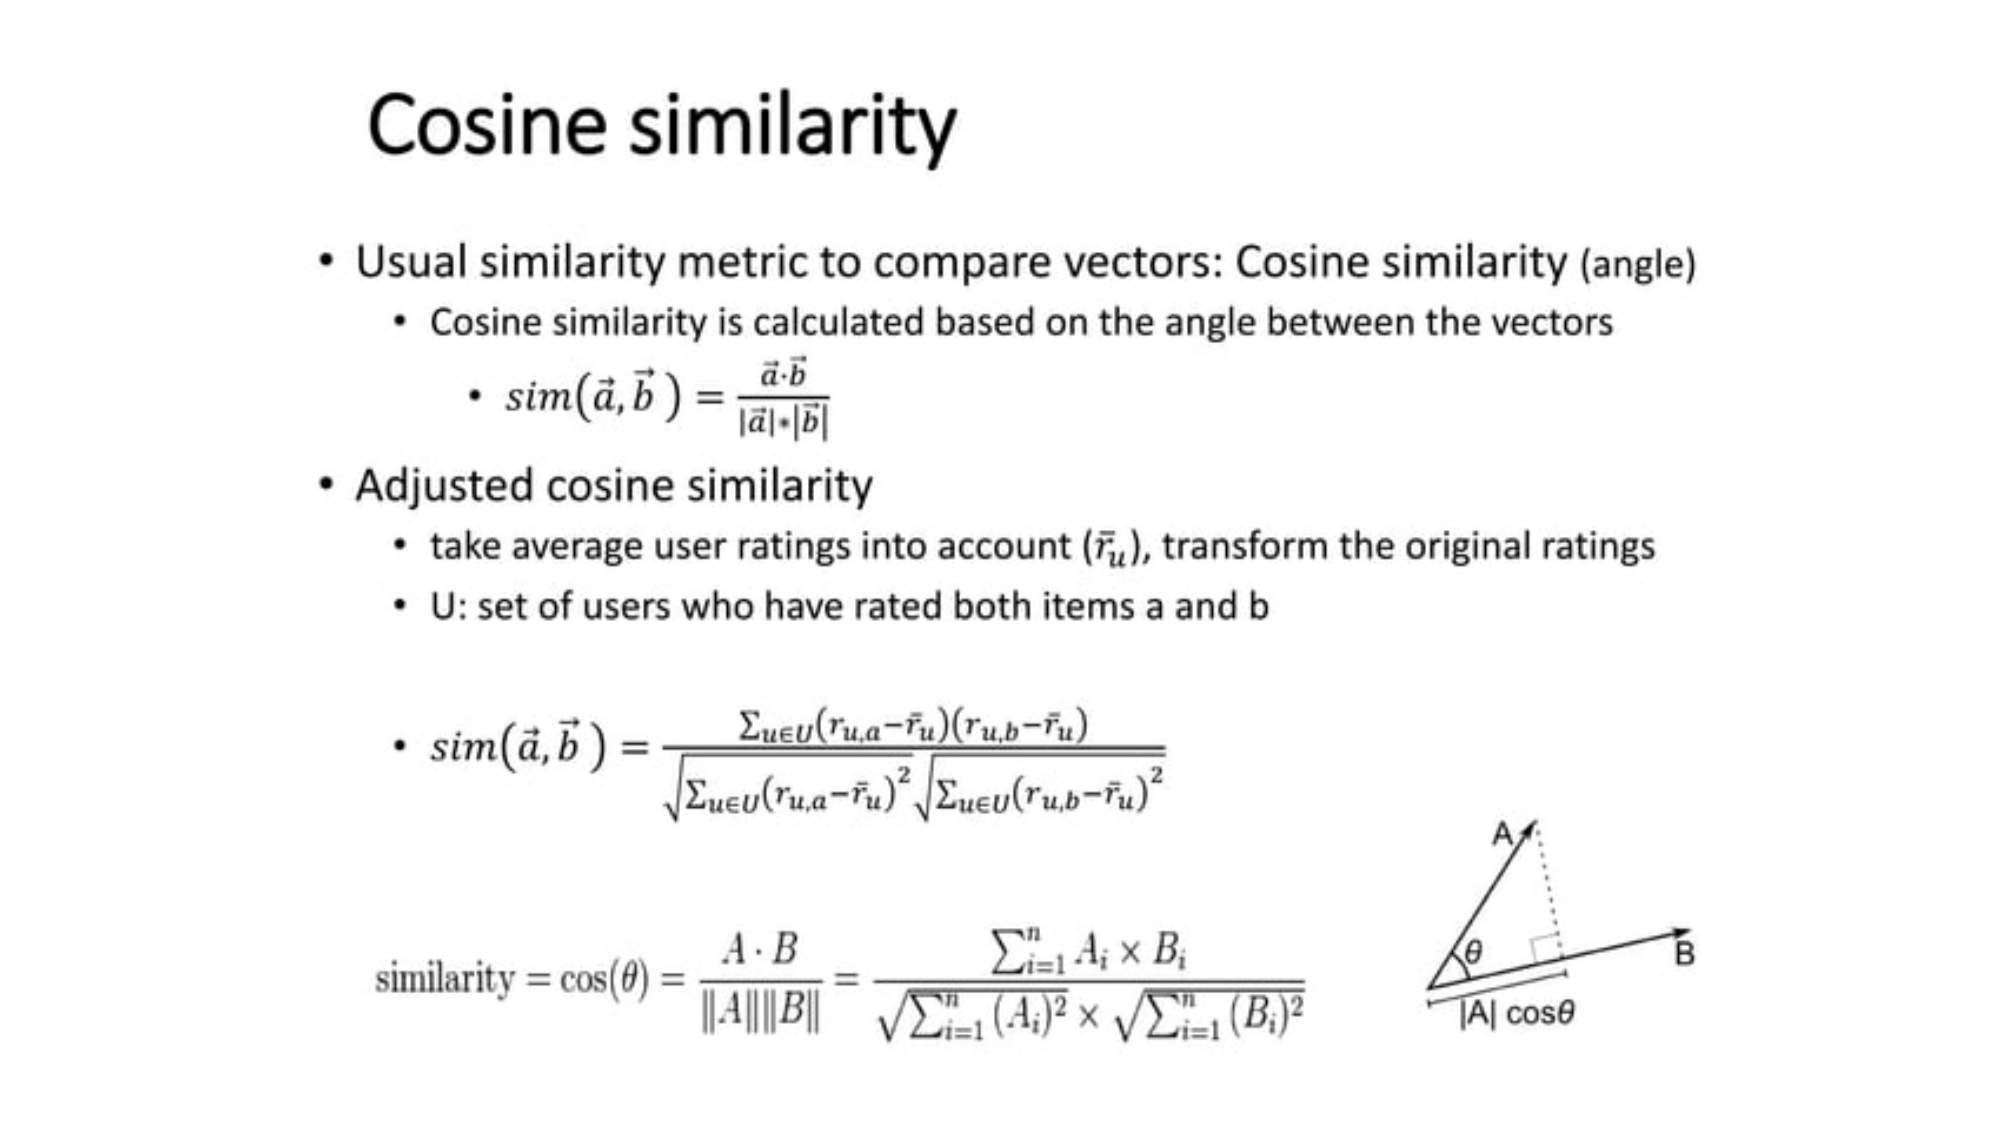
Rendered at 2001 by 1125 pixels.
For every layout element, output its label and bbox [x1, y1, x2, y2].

picture [249, 0, 1751, 1125]
